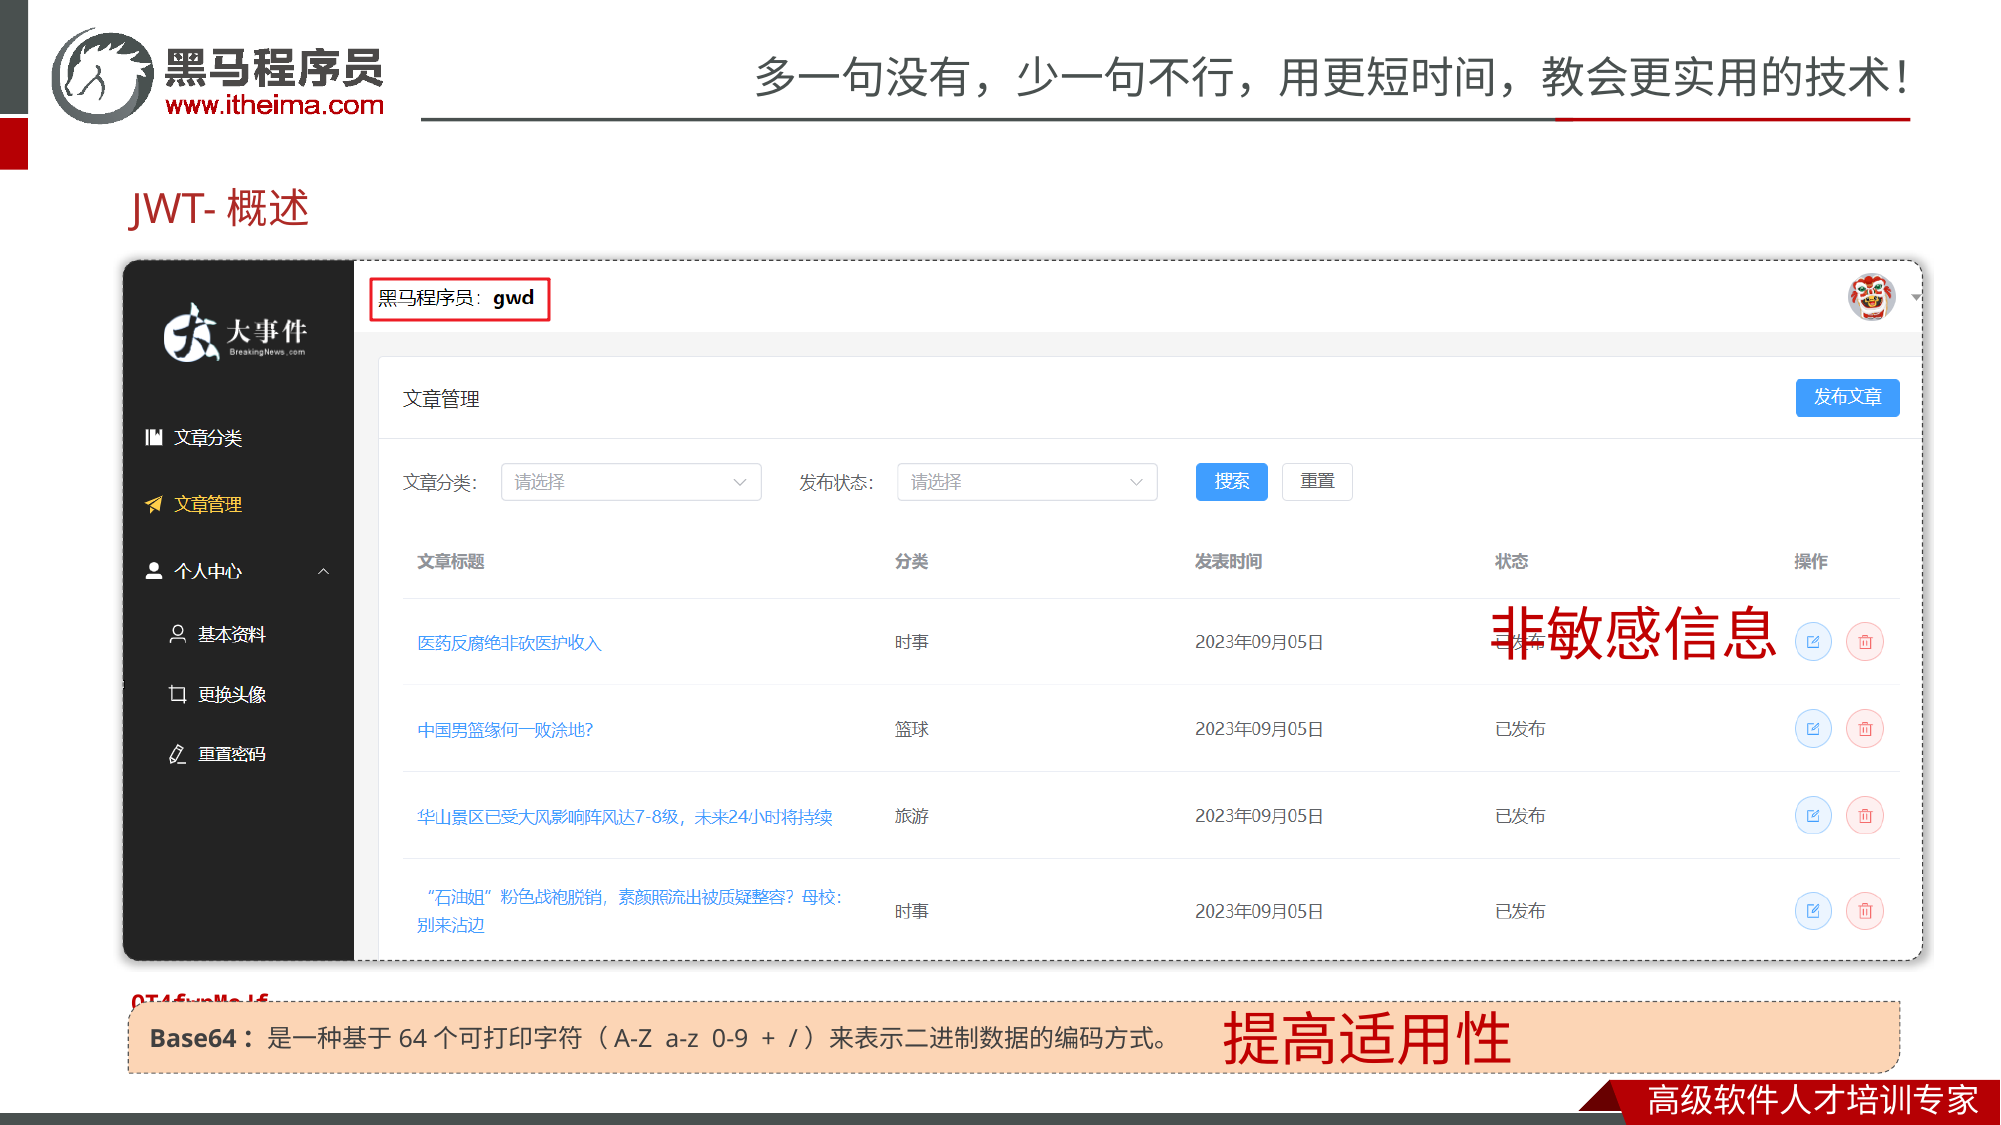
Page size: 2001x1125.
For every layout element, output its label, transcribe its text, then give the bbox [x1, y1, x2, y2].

picture [50, 26, 384, 125]
text_box Base64：是一种基于64个可打印字符（A-Z a-z 0-9 + /）来表示二进制数据的编码方式。 [126, 999, 1207, 1076]
picture [122, 259, 1923, 961]
text_box 提高适用性 [1207, 994, 1529, 1080]
title JWT-概述 [116, 164, 1872, 250]
text_box Base64：是一种基于64个可打印字符（A-Z a-z 0-9 + /）来表示二进制数据的编码方式。 [1529, 999, 1903, 1076]
text_box eyJhbGciOiJIUzI1NiIsInR5cCI6IkpXVCJ9.JTdCJTIybmFtZSUyMiUzQSUyMlRvbSUyMiUyQyUyMmlhdCUyMiUzQTE1MTYyMzkwMjIlN0Q=.SflKxwRJSMeKKF2QT4fwpMeJf... [116, 966, 1872, 1024]
